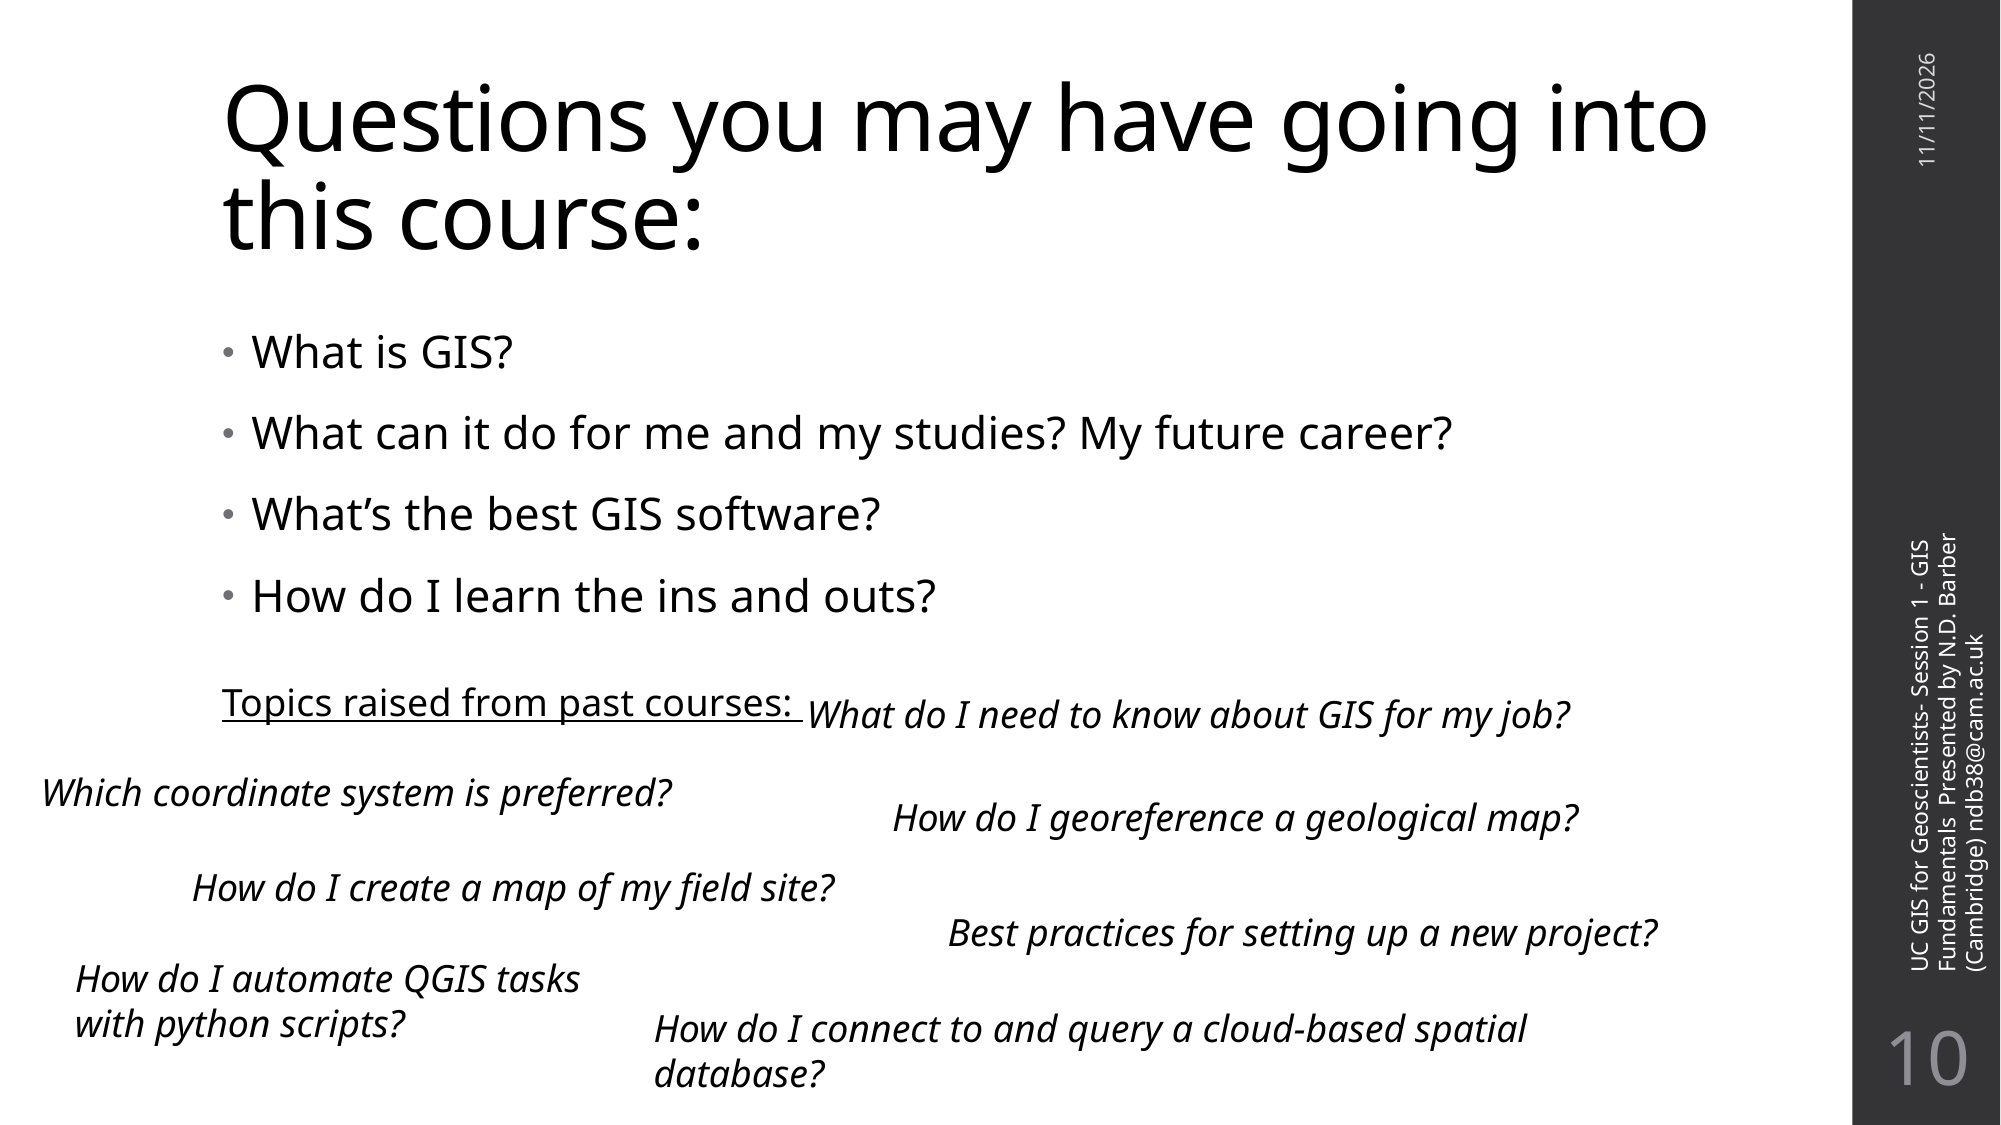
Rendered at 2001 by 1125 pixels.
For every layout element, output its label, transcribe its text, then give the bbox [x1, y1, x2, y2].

title Questions you may have going into this course: [206, 60, 1797, 278]
footer UC GIS for Geoscientists- Session 1 - GIS Fundamentals Presented by N.D. Barber (Cambridge) ndb38@cam.ac.uk [1897, 400, 1958, 988]
text_box Which coordinate system is preferred? [26, 761, 1125, 821]
text_box What do I need to know about GIS for my job? [791, 683, 1821, 744]
text_box Best practices for setting up a new project? [932, 901, 1674, 962]
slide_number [1897, 37, 1958, 351]
text_box How do I connect to and query a cloud-based spatial database? [638, 997, 1639, 1103]
slide_number 9 [1852, 1012, 2000, 1110]
text_box How do I create a map of my field site? [176, 856, 851, 916]
text_box How do I georeference a geological map? [877, 786, 1594, 847]
text_box Topics raised from past courses: [206, 674, 1617, 988]
text_box How do I automate QGIS tasks with python scripts? [60, 947, 607, 1053]
list What is GIS? What can it do for me and my studies? My future career? What’s the best GIS software? How do I learn the ins and outs? [206, 319, 1617, 633]
